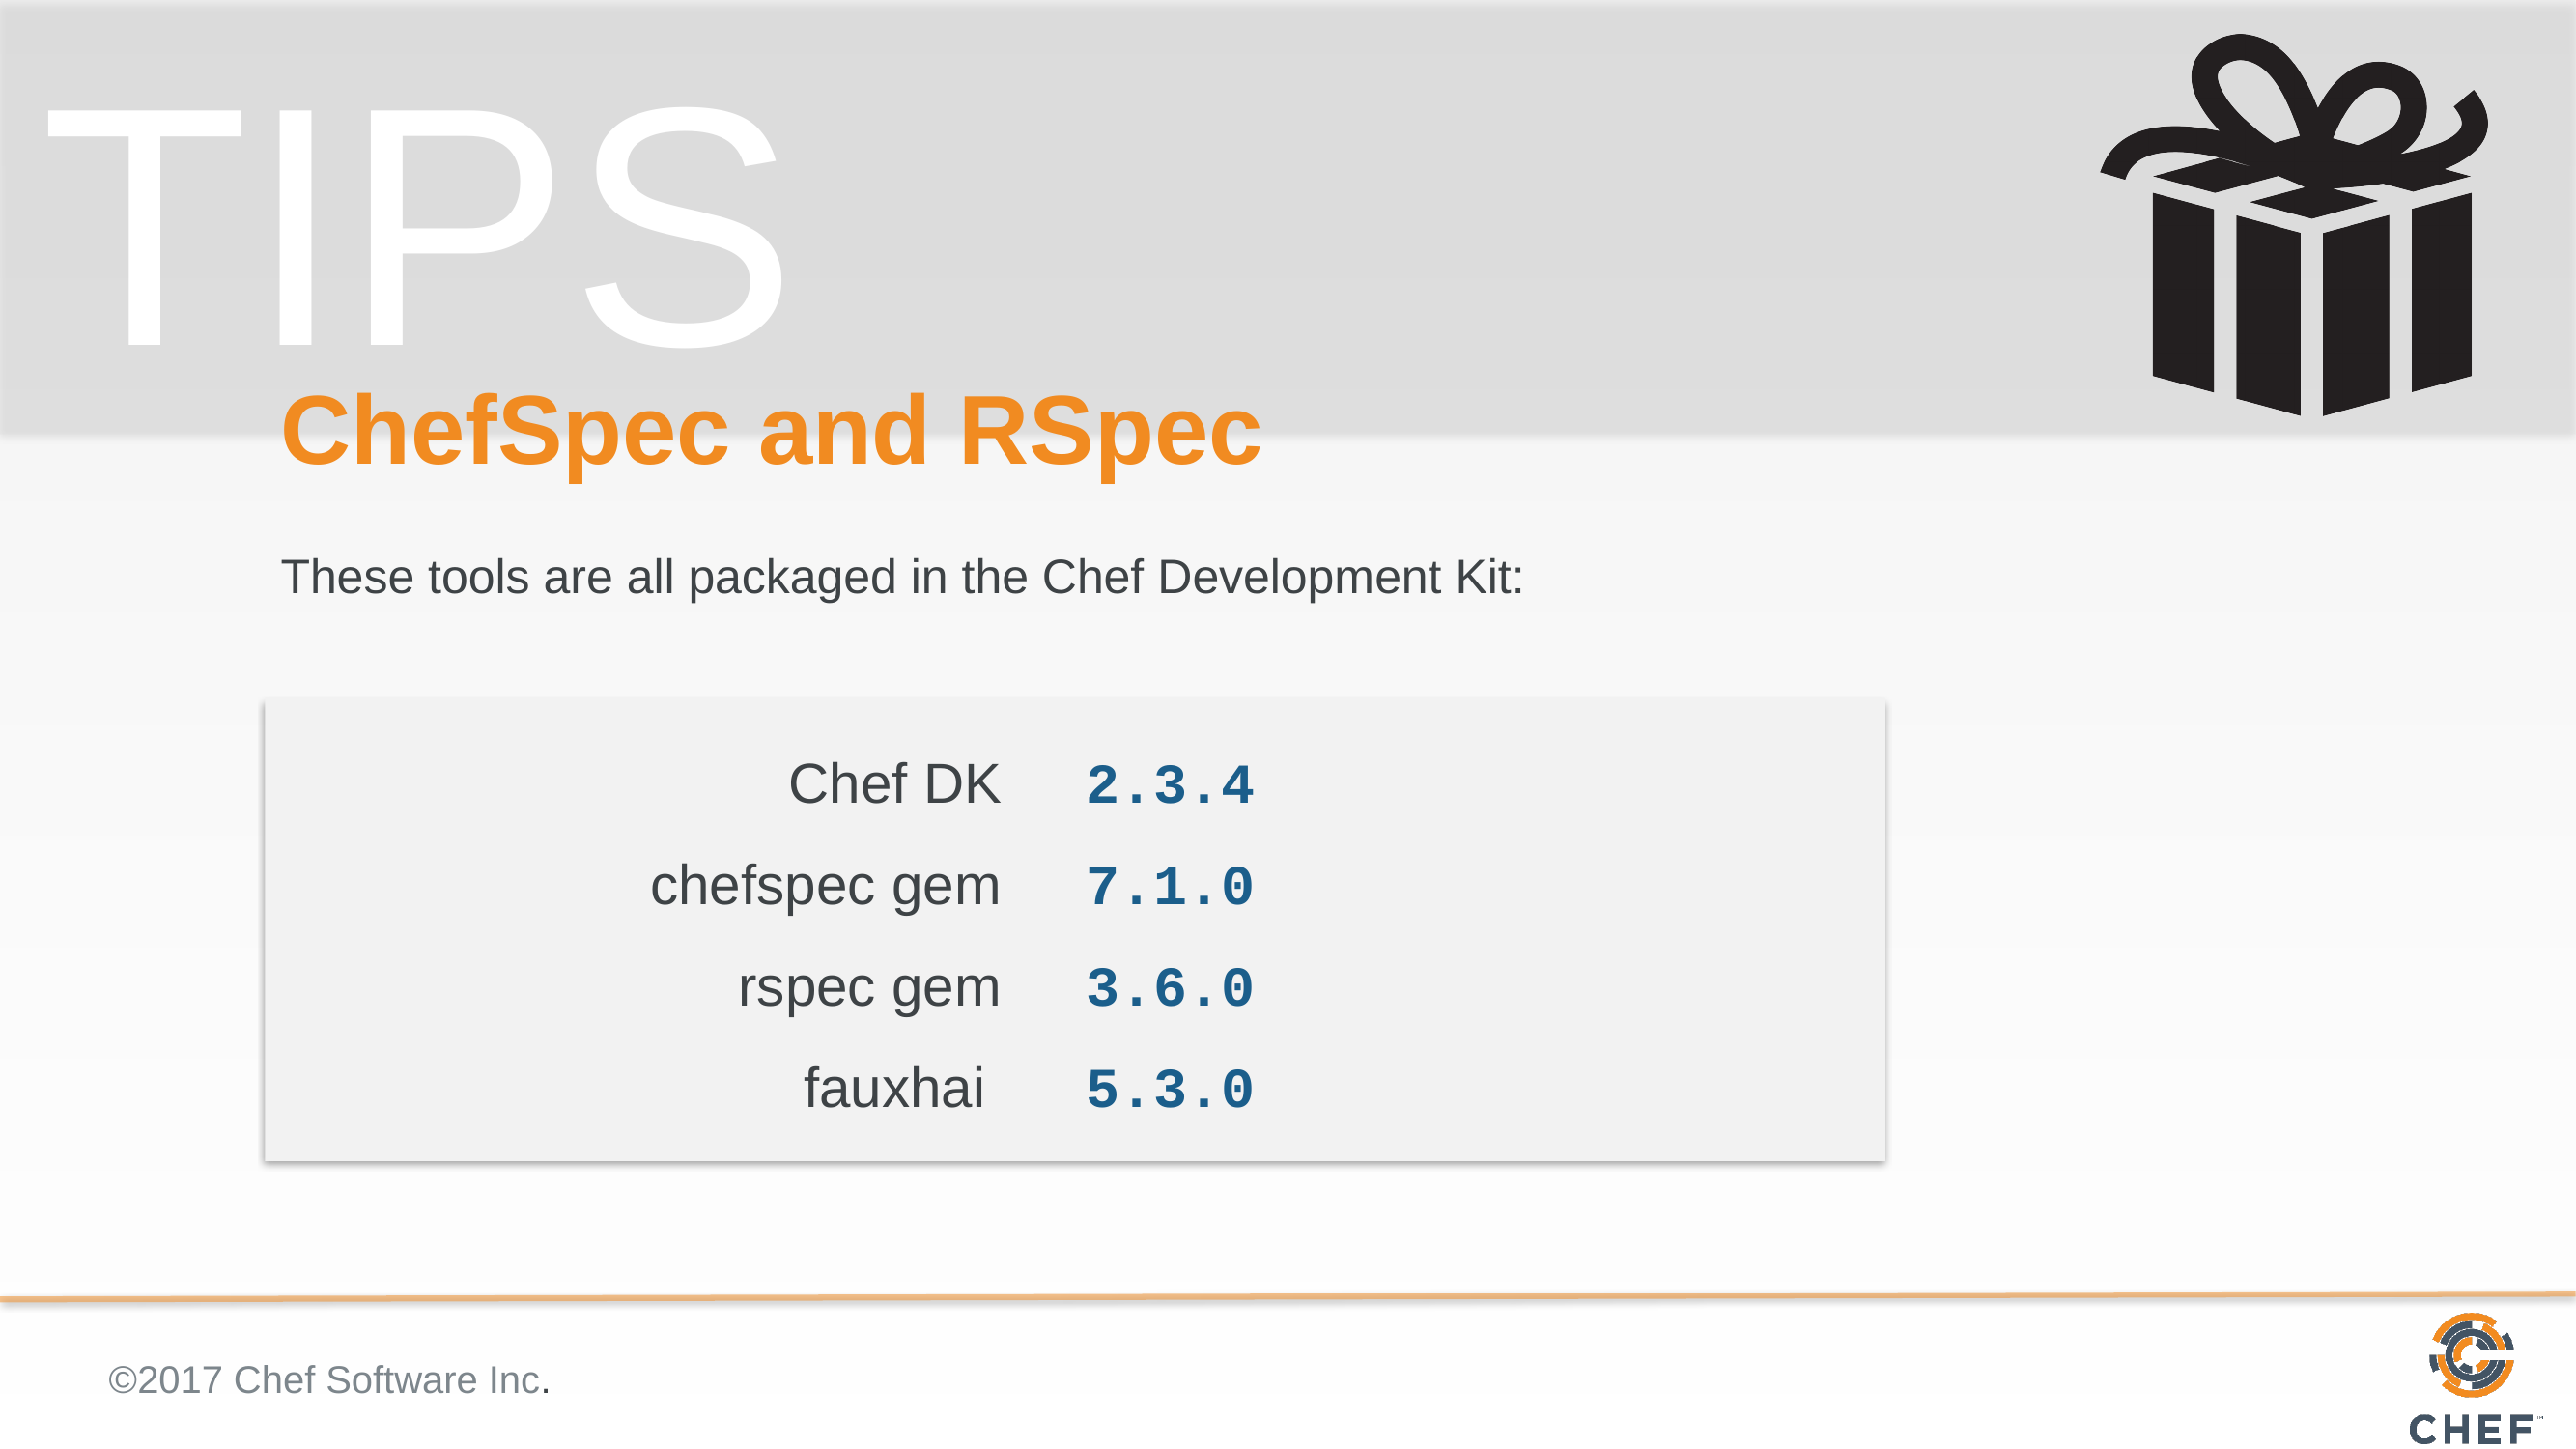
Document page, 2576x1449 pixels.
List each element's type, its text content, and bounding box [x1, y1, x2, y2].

text_box 2.3.4 7.1.0 3.6.0 5.3.0 [1071, 697, 1885, 1159]
picture [2399, 1297, 2551, 1449]
subtitle Chef DK chefspec gem rspec gem fauxhai [265, 697, 1017, 1127]
text_box [264, 697, 1886, 1162]
picture [2100, 34, 2488, 416]
text_box These tools are all packaged in the Chef Development Kit: [266, 530, 1885, 668]
title ChefSpec and RSpec [266, 364, 2218, 500]
